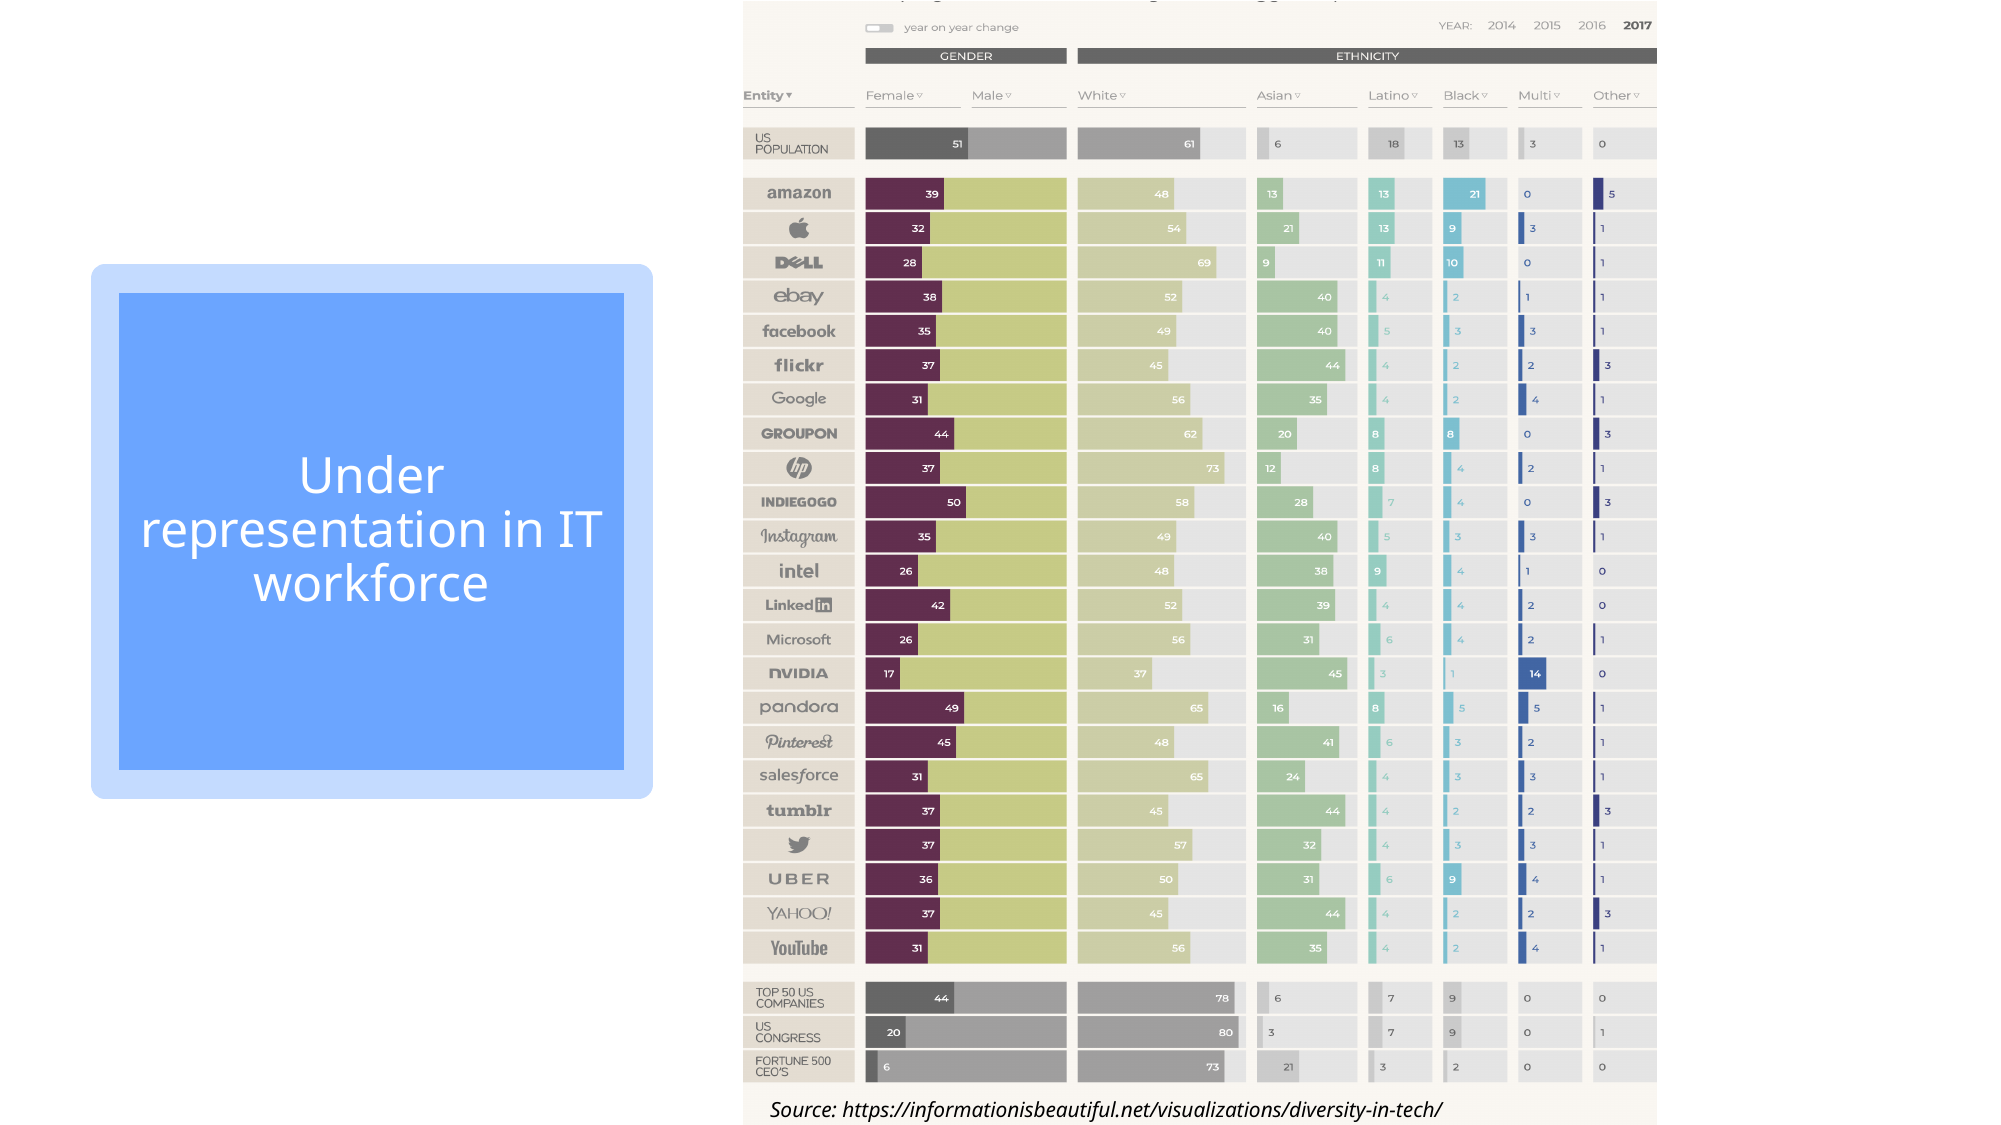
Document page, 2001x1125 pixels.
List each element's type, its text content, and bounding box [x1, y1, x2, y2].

title Under representation in IT workforce [105, 278, 639, 785]
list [743, 0, 1657, 1125]
